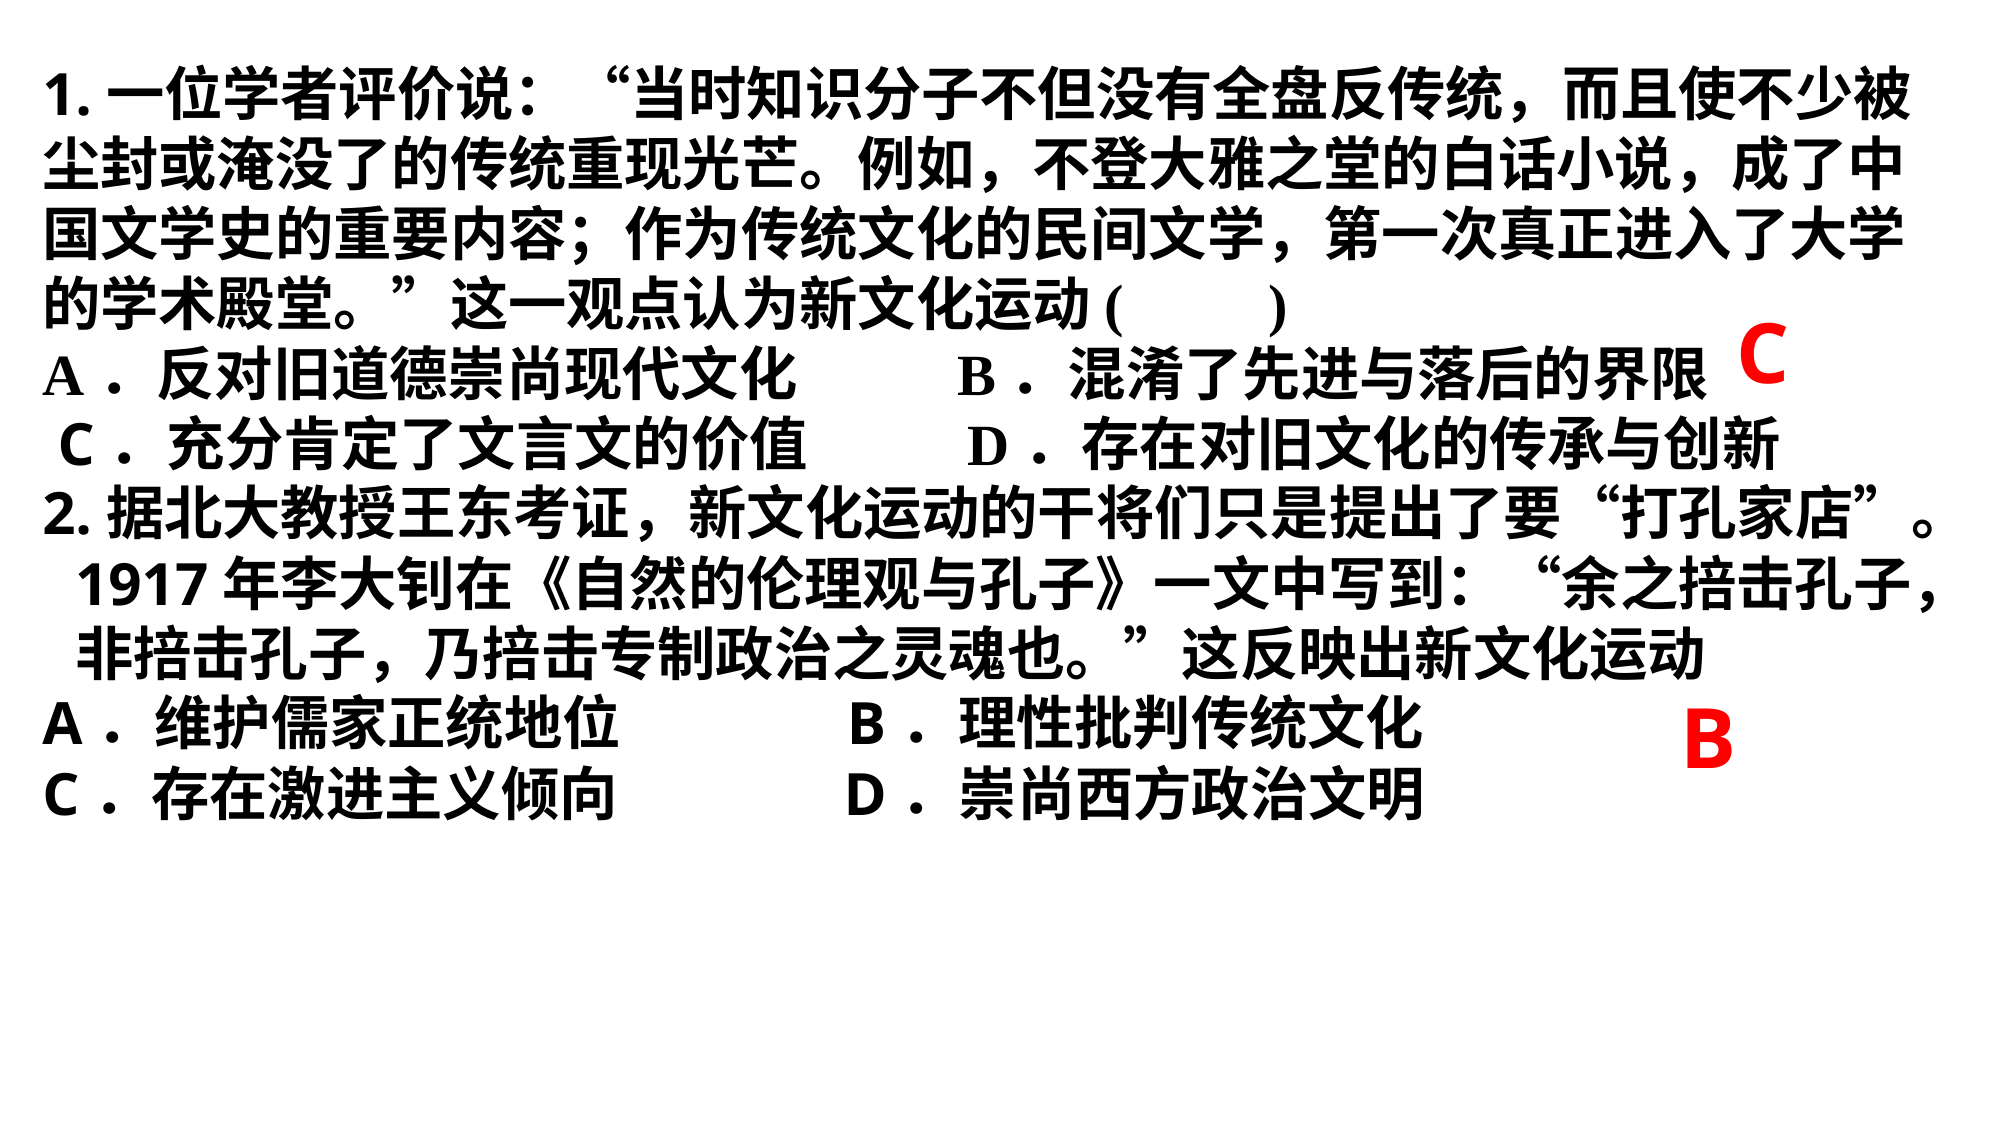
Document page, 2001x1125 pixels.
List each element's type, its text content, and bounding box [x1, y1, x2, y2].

text_box C [1721, 293, 1986, 408]
text_box B [1665, 677, 1930, 793]
text_box 1.一位学者评价说：“当时知识分子不但没有全盘反传统，而且使不少被尘封或淹没了的传统重现光芒。例如，不登大雅之堂的白话小说，成了中国文学史的重要内容；作为传统文化的民间文学，第一次真正进入了大学的学术殿堂。”这一观点认为新文化运动( ) A．反对旧道德崇尚现代文化 B．混淆了先进与落后的界限 C．充分肯定了文言文的价值 D．存在对旧文化的传承与创新 2.据北大教授王东考证，新文化运动的干将们只是提出了要“打孔家店”。1917年李大钊在《自然的伦理观与孔子》一文中写到：“余之掊击孔子，非掊击孔子，乃掊击专制政治之灵魂也。”这反映出新文化运动 A．维护儒家正统地位 B．理性批判传统文化 C．存在激进主义倾向 D．崇尚西方政治文明 [27, 49, 1930, 834]
